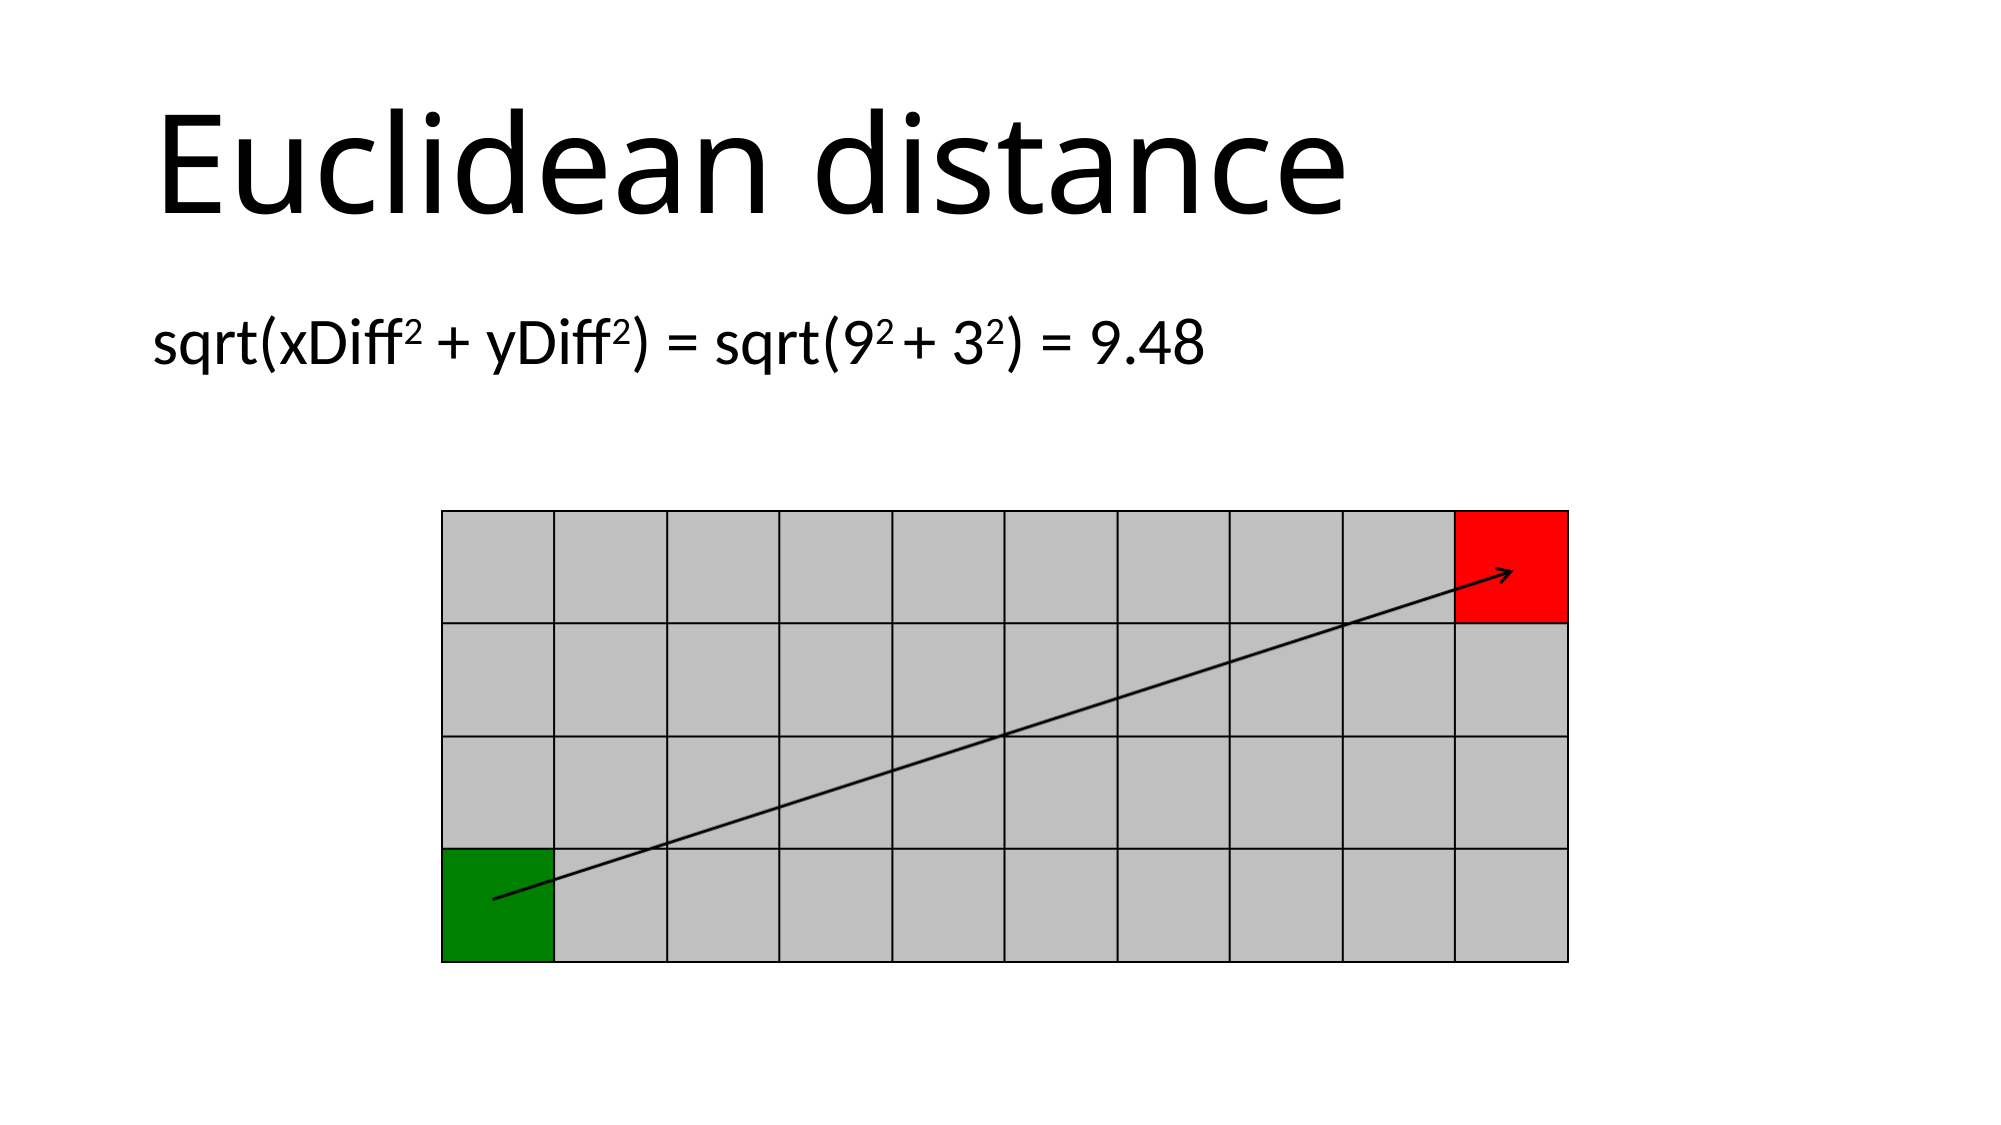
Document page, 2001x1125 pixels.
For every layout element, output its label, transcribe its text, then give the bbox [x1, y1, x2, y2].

list sqrt(xDiff2 + yDiff2) = sqrt(92 + 32) = 9.48 [137, 299, 1863, 1014]
picture [441, 510, 1569, 963]
title Euclidean distance [137, 59, 1863, 278]
